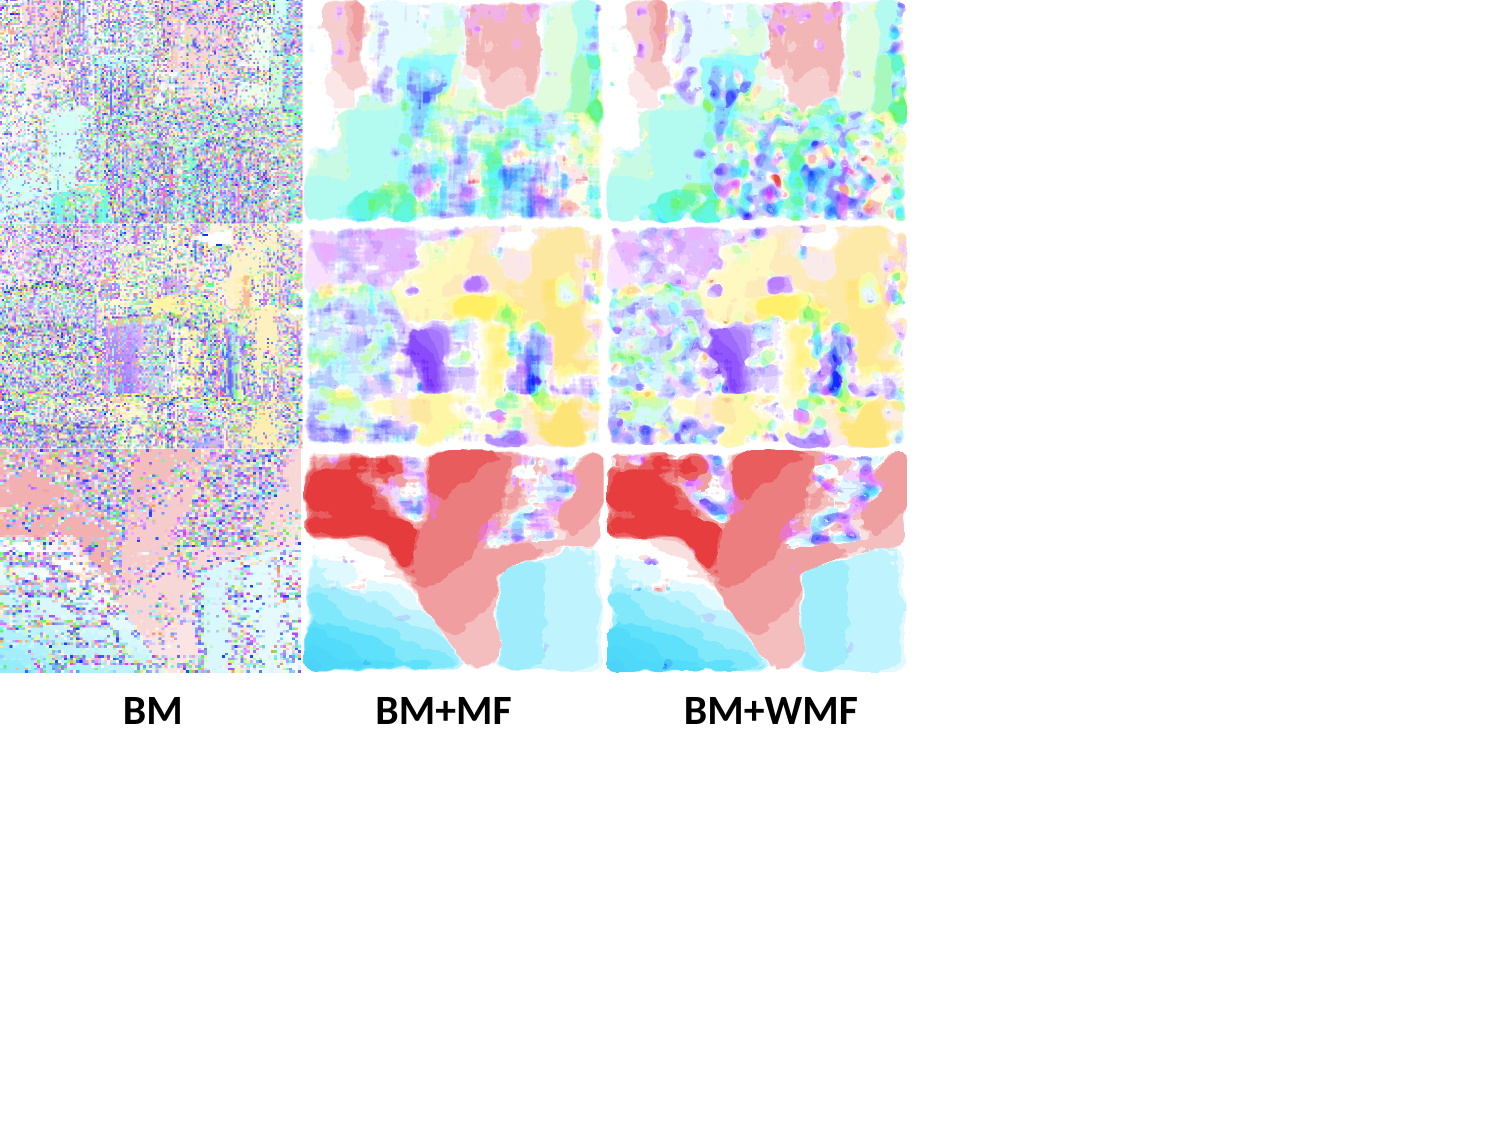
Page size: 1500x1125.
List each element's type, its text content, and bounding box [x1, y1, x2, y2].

text_box BM+MF [360, 684, 527, 740]
text_box BM [108, 684, 198, 740]
picture [0, 0, 910, 676]
text_box BM+WMF [669, 684, 874, 740]
